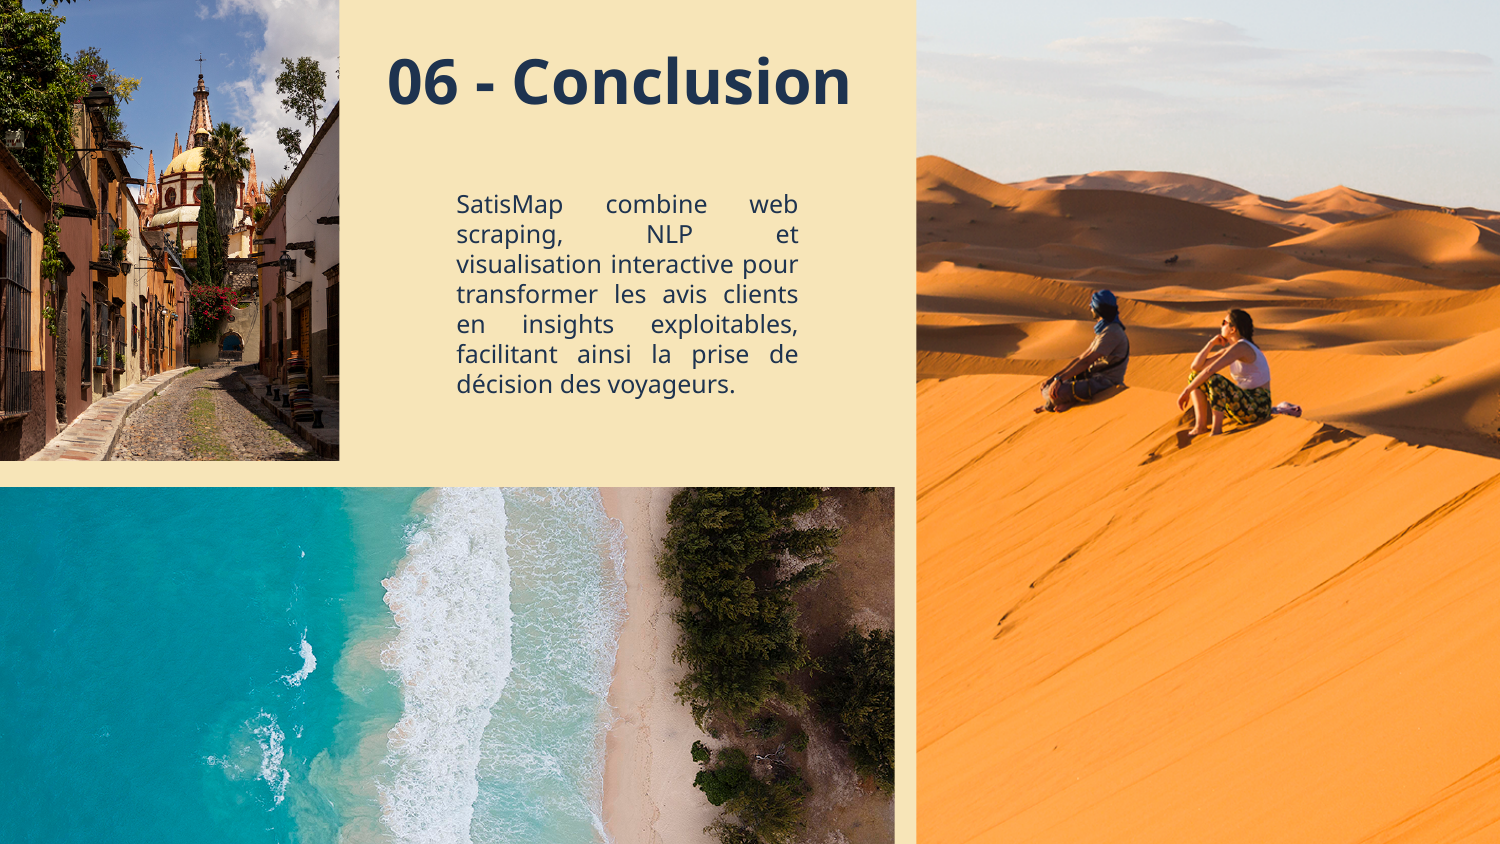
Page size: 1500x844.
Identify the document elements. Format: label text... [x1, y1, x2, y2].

subtitle SatisMap combine web scraping, NLP et visualisation interactive pour transformer les avis clients en insights exploitables, facilitant ainsi la prise de décision des voyageurs. [441, 173, 815, 422]
title 06 - Conclusion [372, 24, 911, 133]
picture [0, 486, 895, 844]
picture [0, 0, 340, 461]
picture [916, 0, 1500, 844]
